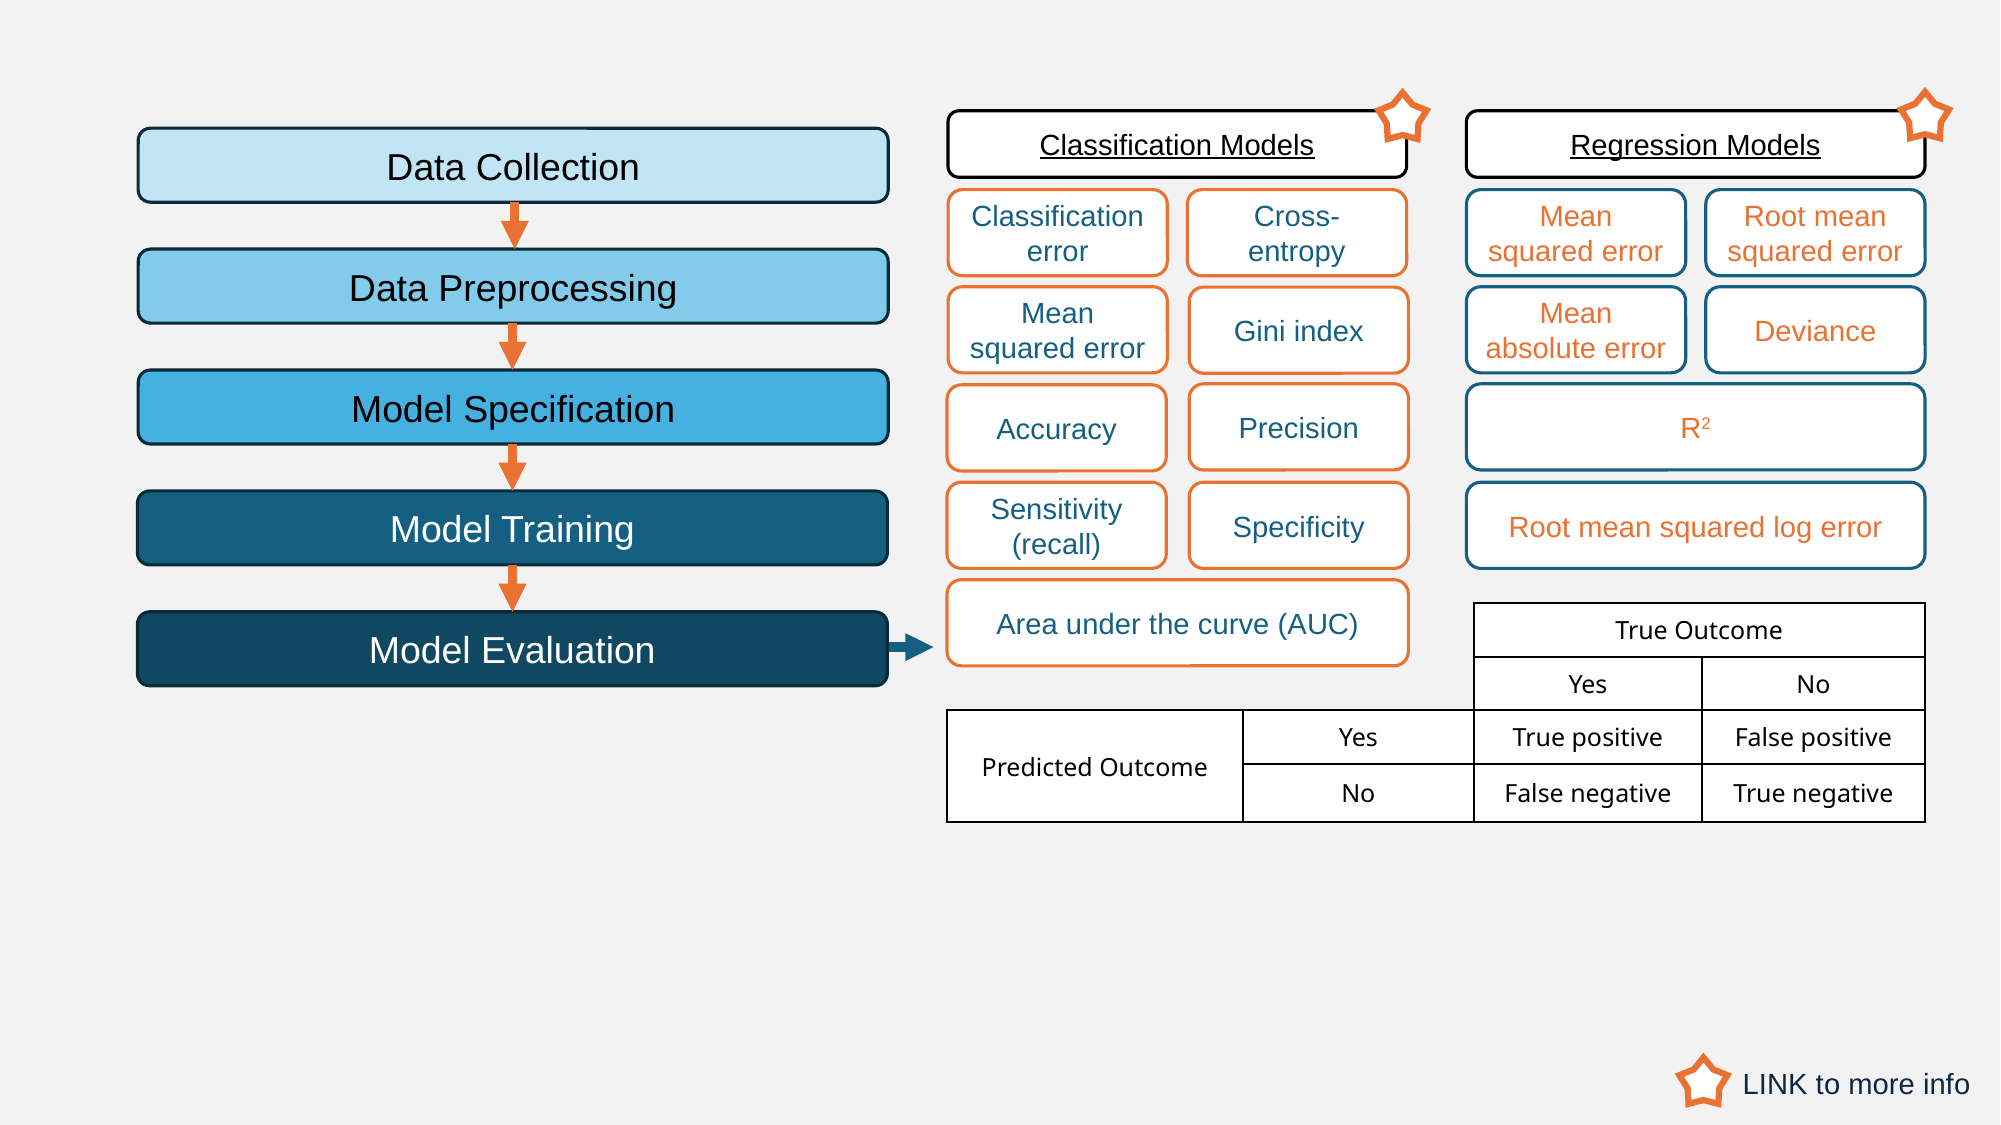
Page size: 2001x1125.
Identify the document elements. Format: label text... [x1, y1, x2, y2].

text_box Root mean squared error [1704, 188, 1927, 278]
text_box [1678, 1057, 1987, 1109]
text_box Data Collection [136, 126, 890, 204]
table_cell Yes [1475, 658, 1701, 709]
text_box R2 [1464, 382, 1927, 472]
table_cell Yes [1244, 711, 1473, 763]
text_box Accuracy [945, 383, 1168, 473]
text_box Cross-entropy [1185, 188, 1409, 278]
text_box Model Training [135, 489, 889, 567]
table_cell False positive [1703, 711, 1924, 763]
table_cell No [1244, 765, 1473, 821]
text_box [1465, 91, 1950, 178]
text_box Specificity [1187, 480, 1411, 570]
text_box Mean squared error [946, 285, 1169, 375]
text_box Deviance [1704, 285, 1927, 375]
text_box Model Evaluation [135, 610, 889, 688]
table_cell True negative [1703, 765, 1924, 821]
text_box Precision [1187, 382, 1411, 472]
text_box Mean squared error [1464, 188, 1688, 278]
text_box Mean absolute error [1464, 285, 1688, 375]
table_cell False negative [1475, 765, 1701, 821]
text_box Sensitivity (recall) [945, 480, 1168, 570]
text_box Root mean squared log error [1464, 480, 1927, 570]
text_box Gini index [1187, 285, 1411, 375]
table_cell Predicted Outcome [948, 711, 1242, 821]
text_box Data Preprocessing [136, 247, 890, 325]
table_header True Outcome [1475, 604, 1924, 656]
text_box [947, 92, 1428, 178]
text_box Classification error [946, 188, 1169, 278]
table_cell True positive [1475, 711, 1701, 763]
text_box Area under the curve (AUC) [945, 578, 1410, 659]
text_box Model Specification [136, 368, 890, 446]
table_cell No [1703, 658, 1924, 709]
table_header [947, 603, 1473, 709]
